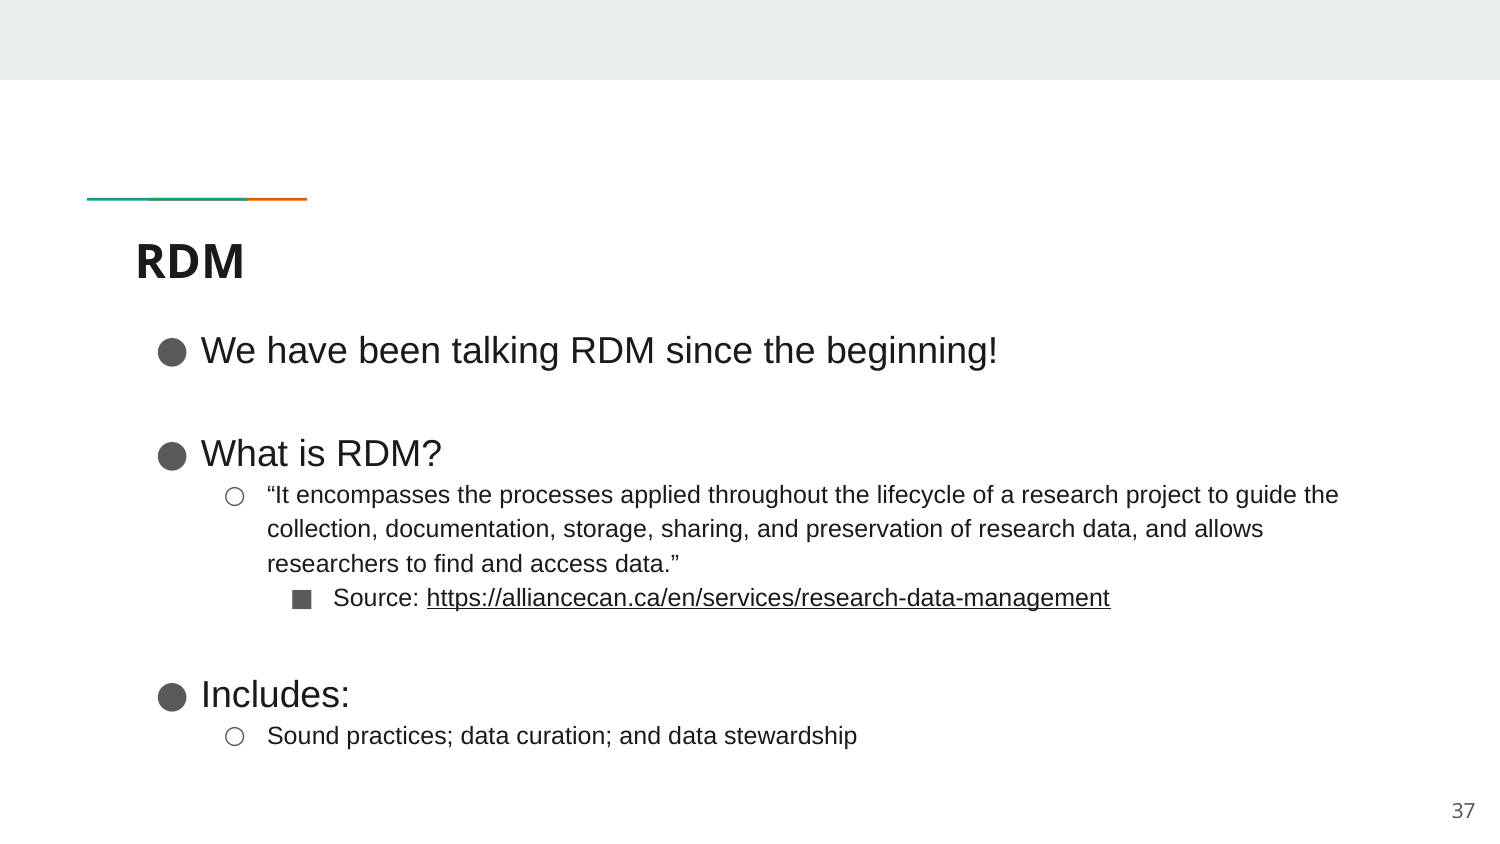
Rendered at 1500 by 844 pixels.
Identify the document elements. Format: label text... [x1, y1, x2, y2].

list We have been talking RDM since the beginning! What is RDM? “It encompasses the processes applied throughout the lifecycle of a research project to guide the collection, documentation, storage, sharing, and preservation of research data, and allows researchers to find and access data.” Source: https://alliancecan.ca/en/services/research-data-management Includes: Sound practices; data curation; and data stewardship [119, 304, 1381, 769]
title RDM [119, 216, 1381, 304]
slide_number 37 [1400, 779, 1491, 844]
